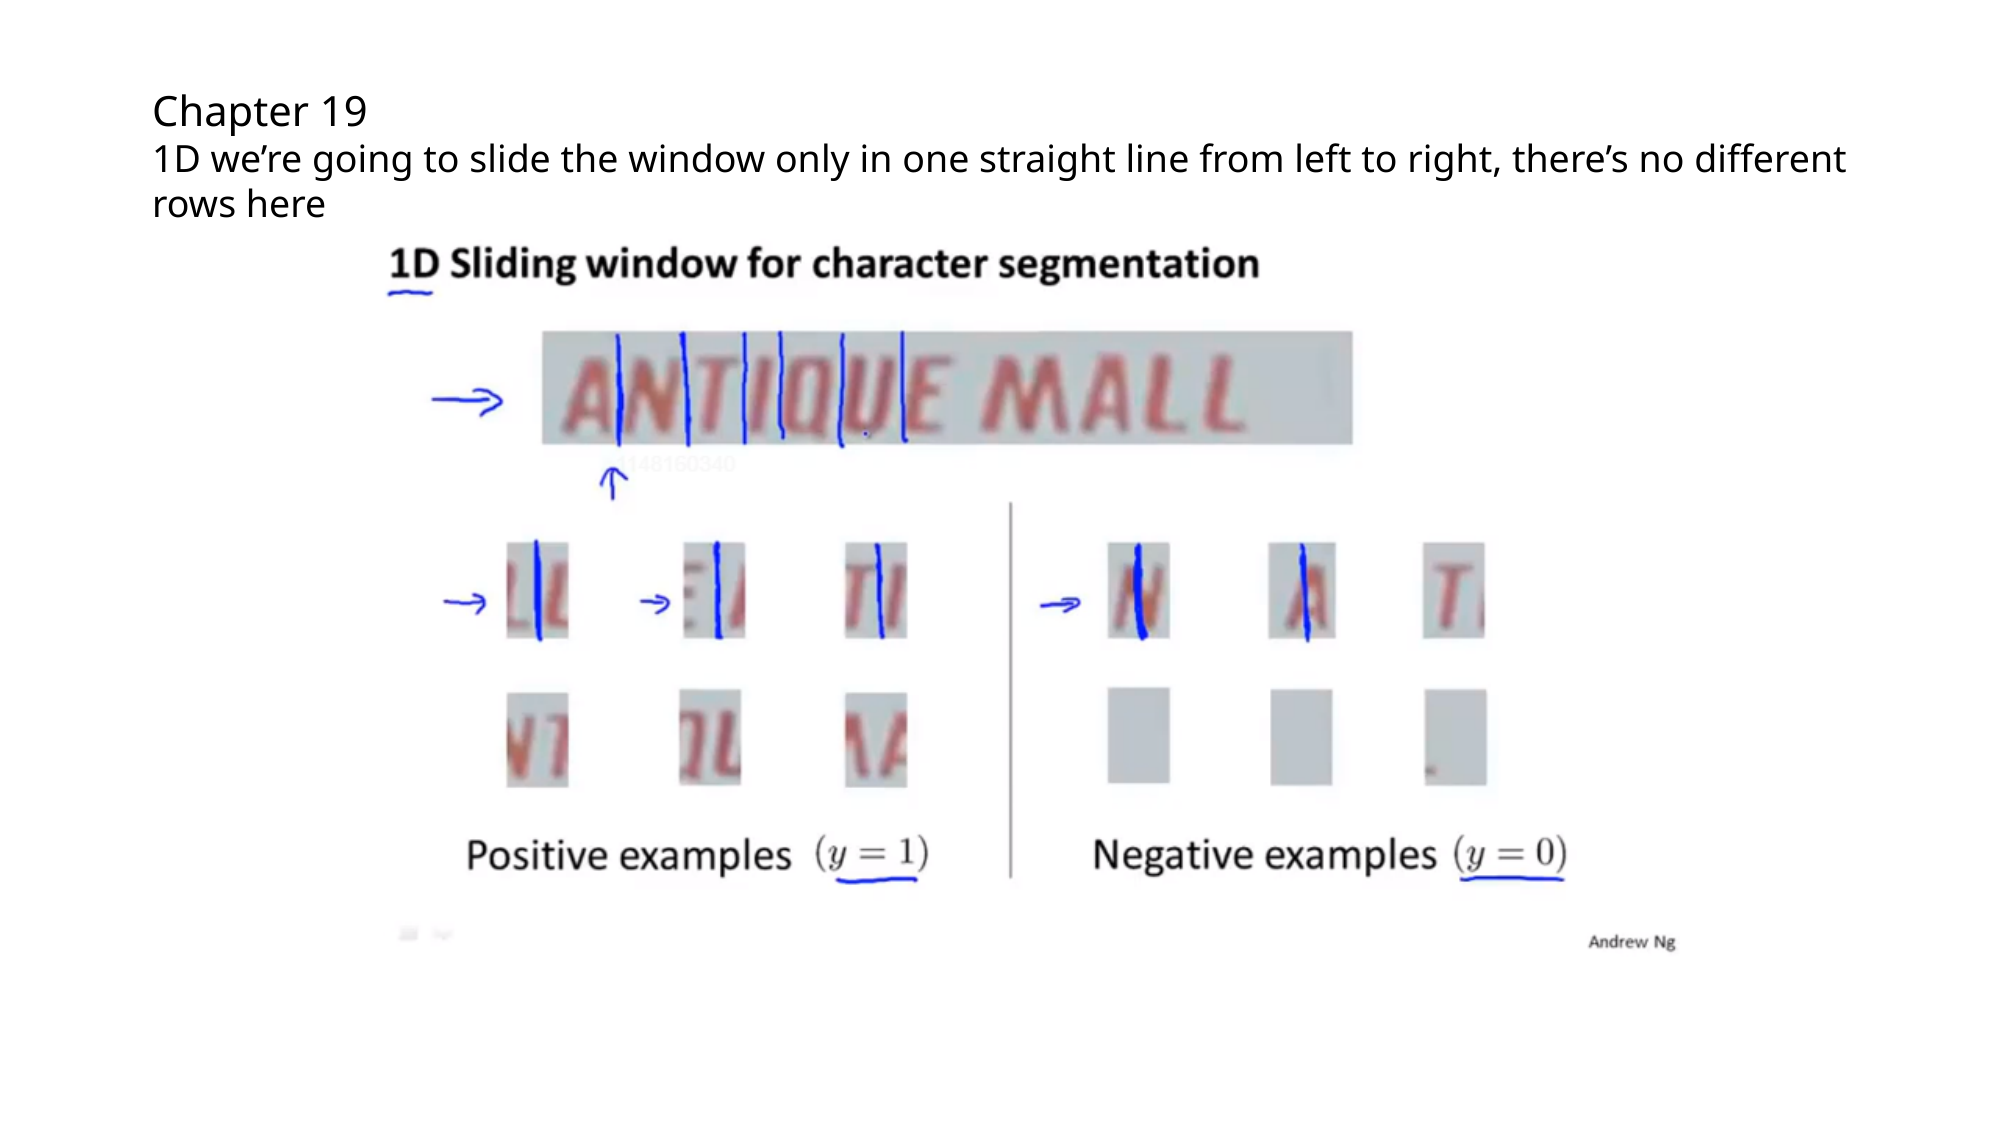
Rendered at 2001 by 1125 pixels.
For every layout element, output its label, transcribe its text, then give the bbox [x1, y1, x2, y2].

text_box Chapter 19 1D we’re going to slide the window only in one straight line from left to right, there’s no different rows here [137, 77, 1926, 233]
picture [383, 237, 1680, 957]
